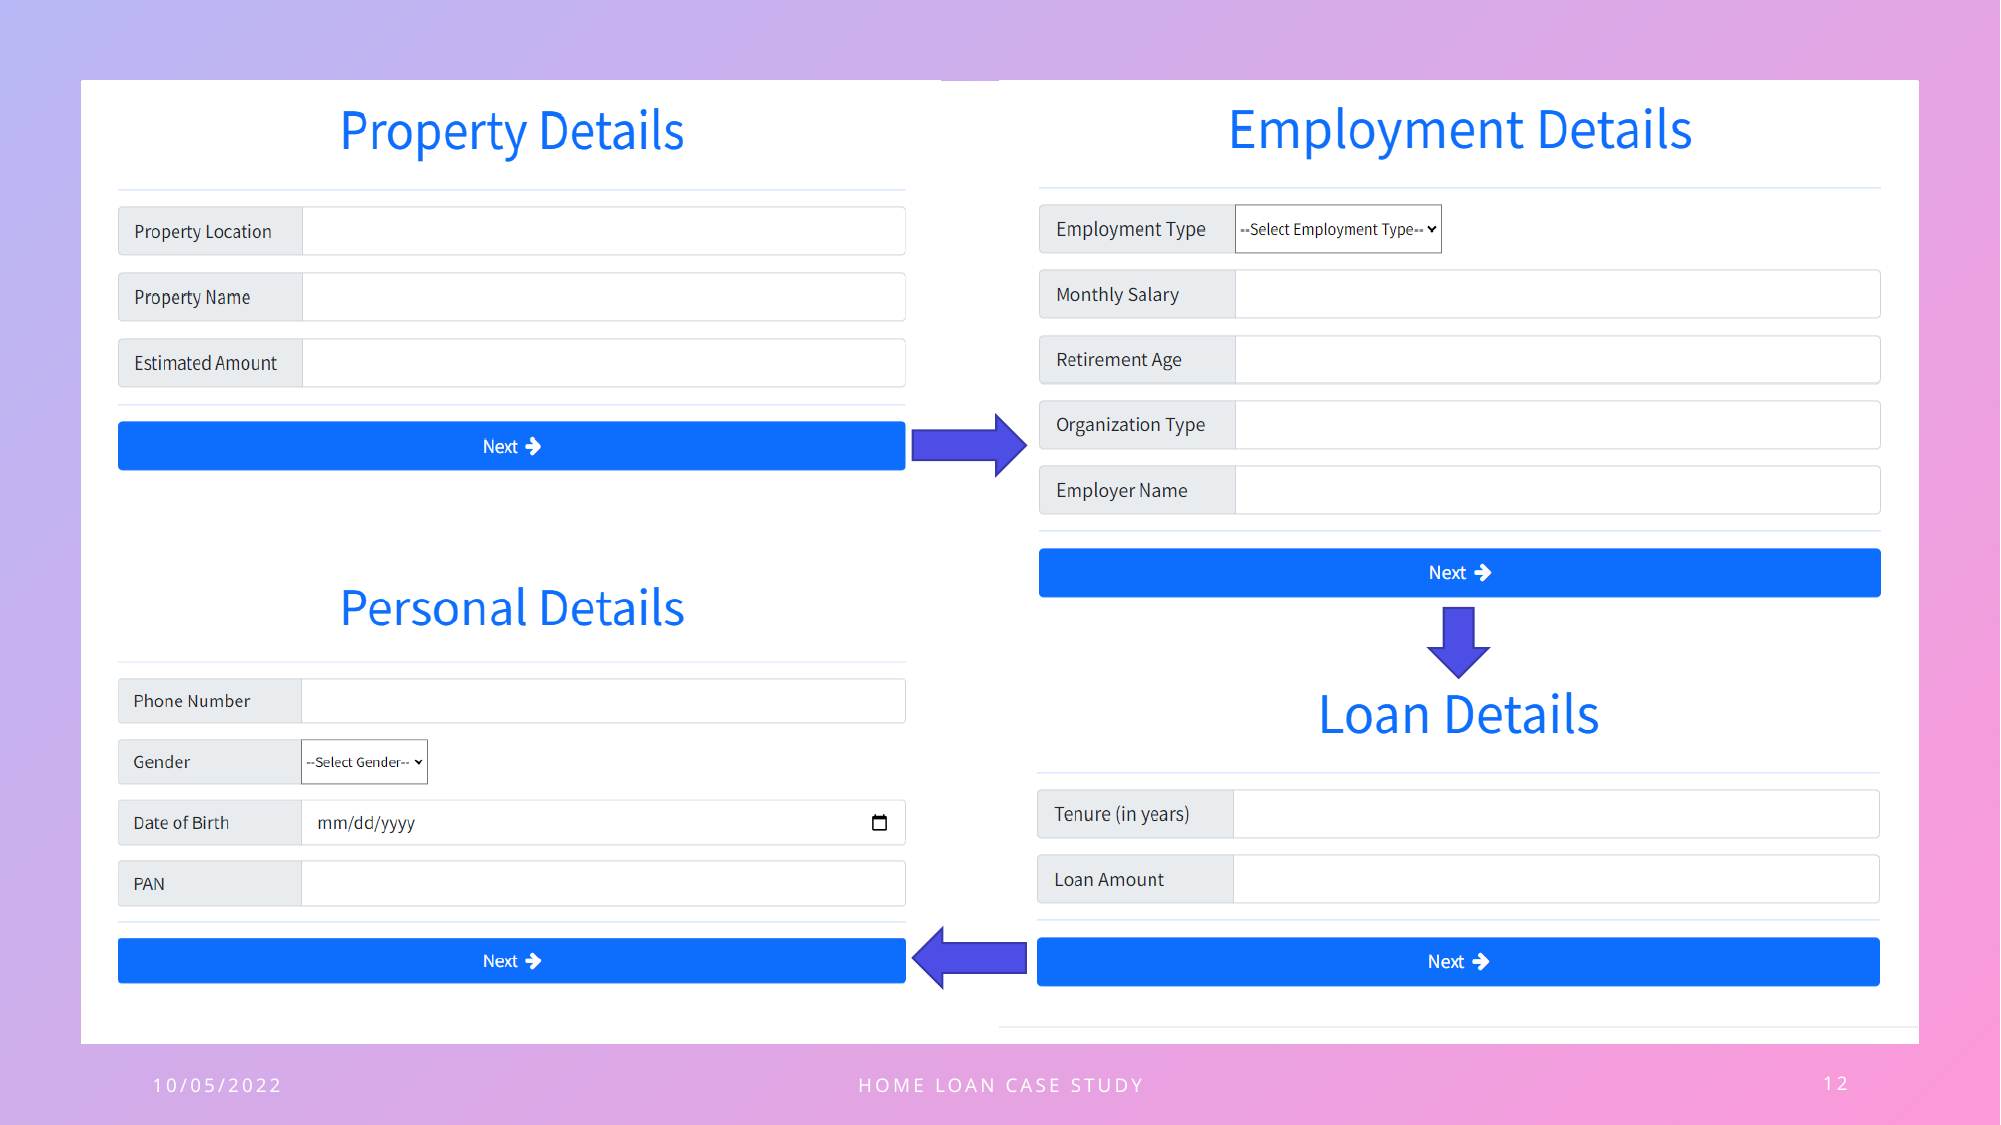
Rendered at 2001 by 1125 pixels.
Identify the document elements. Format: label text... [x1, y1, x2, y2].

slide_number 12 [1412, 1054, 1863, 1115]
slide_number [137, 1054, 588, 1115]
text_box [941, 925, 999, 991]
text_box [1426, 638, 1491, 664]
picture [81, 562, 941, 1018]
footer Home Loan Case study [662, 1054, 1338, 1115]
picture [999, 664, 1918, 1028]
picture [999, 80, 1918, 638]
picture [81, 80, 941, 511]
text_box [941, 413, 999, 478]
